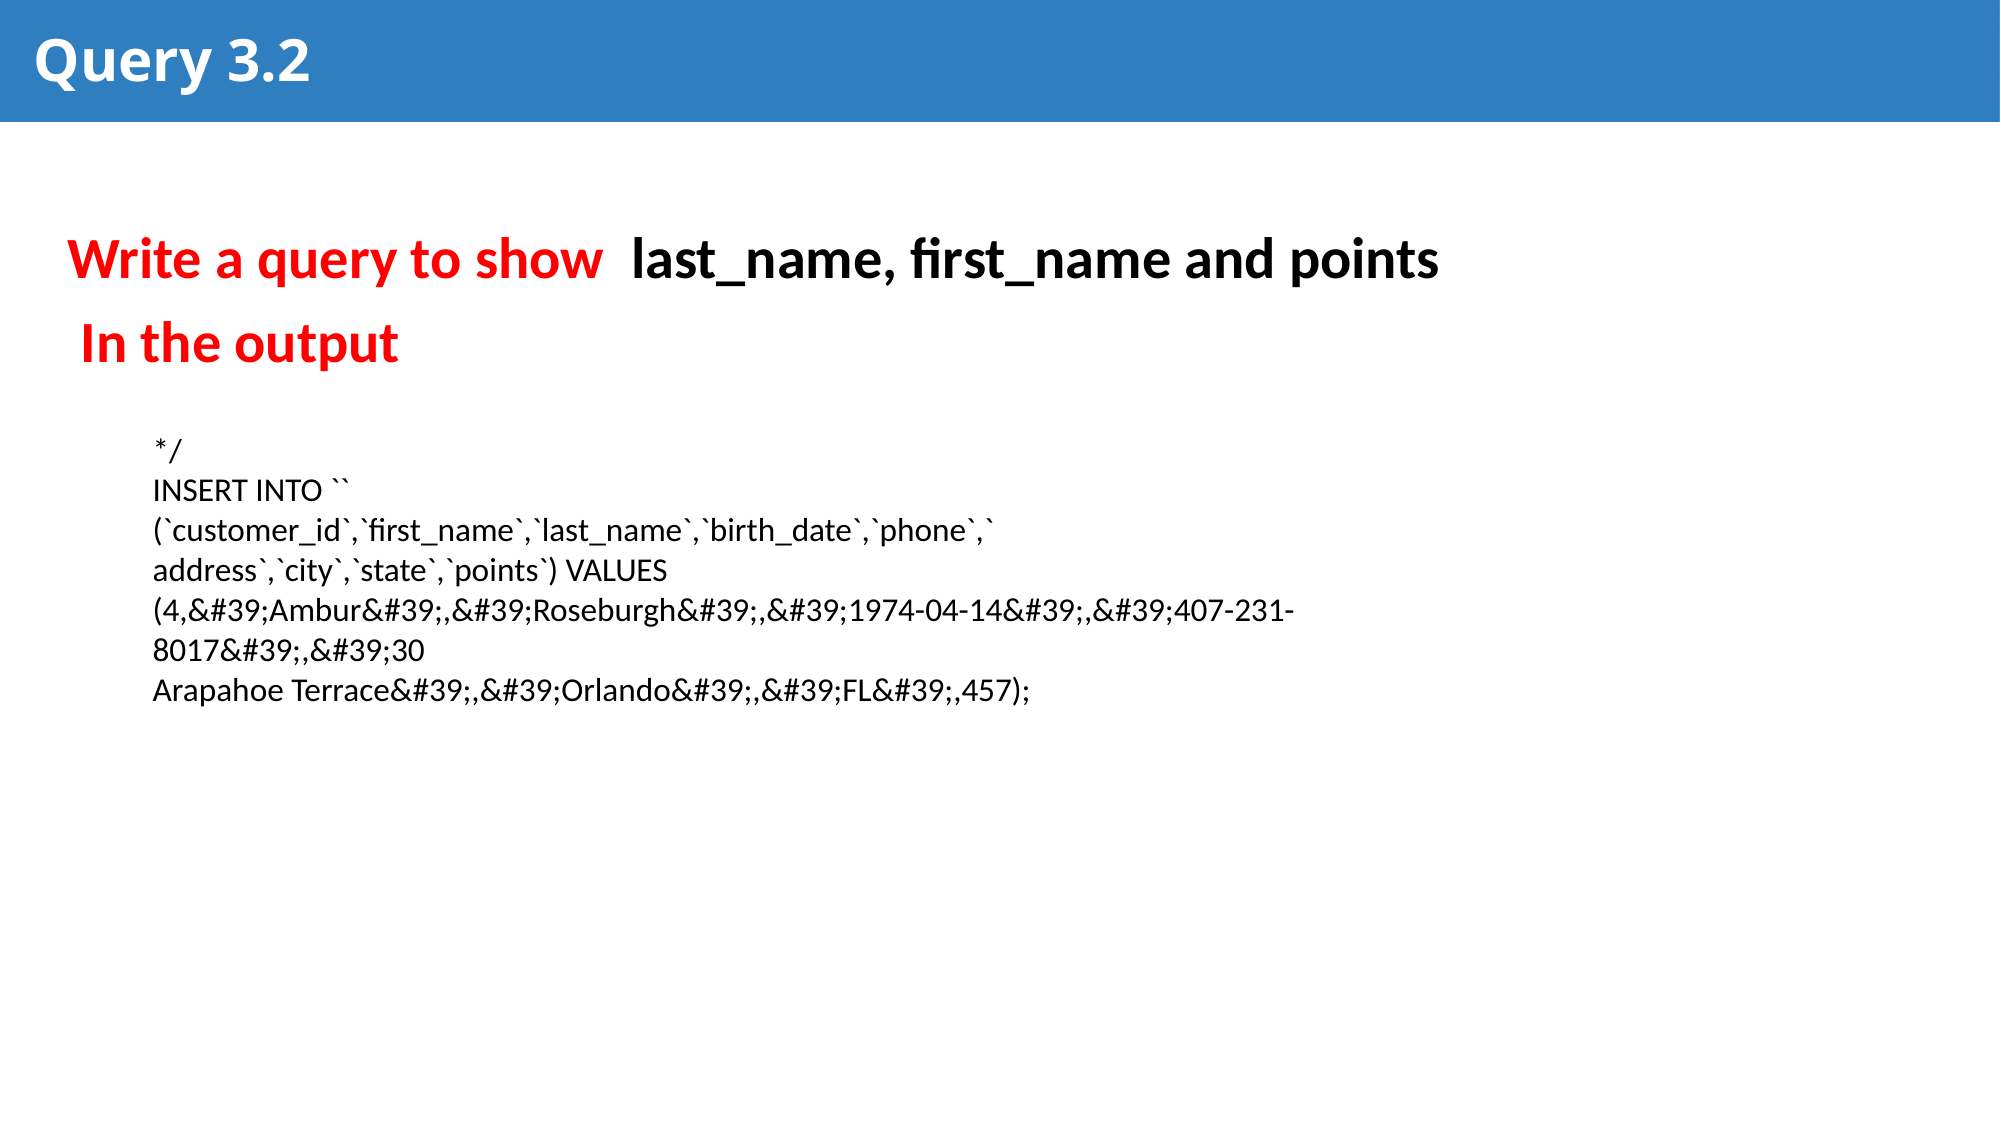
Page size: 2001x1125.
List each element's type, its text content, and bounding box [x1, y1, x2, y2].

text_box */ INSERT INTO `` (`customer_id`,`first_name`,`last_name`,`birth_date`,`phone`,` address`,`city`,`state`,`points`) VALUES (4,&#39;Ambur&#39;,&#39;Roseburgh&#39;,&#39;1974-04-14&#39;,&#39;407-231-8017&#39;,&#39;30 Arapahoe Terrace&#39;,&#39;Orlando&#39;,&#39;FL&#39;,457); [137, 421, 1521, 716]
picture [0, 0, 2000, 122]
list Write a query to show last_name, first_name and points In the output [52, 158, 1907, 422]
title Query 3.2 [18, 21, 1744, 105]
